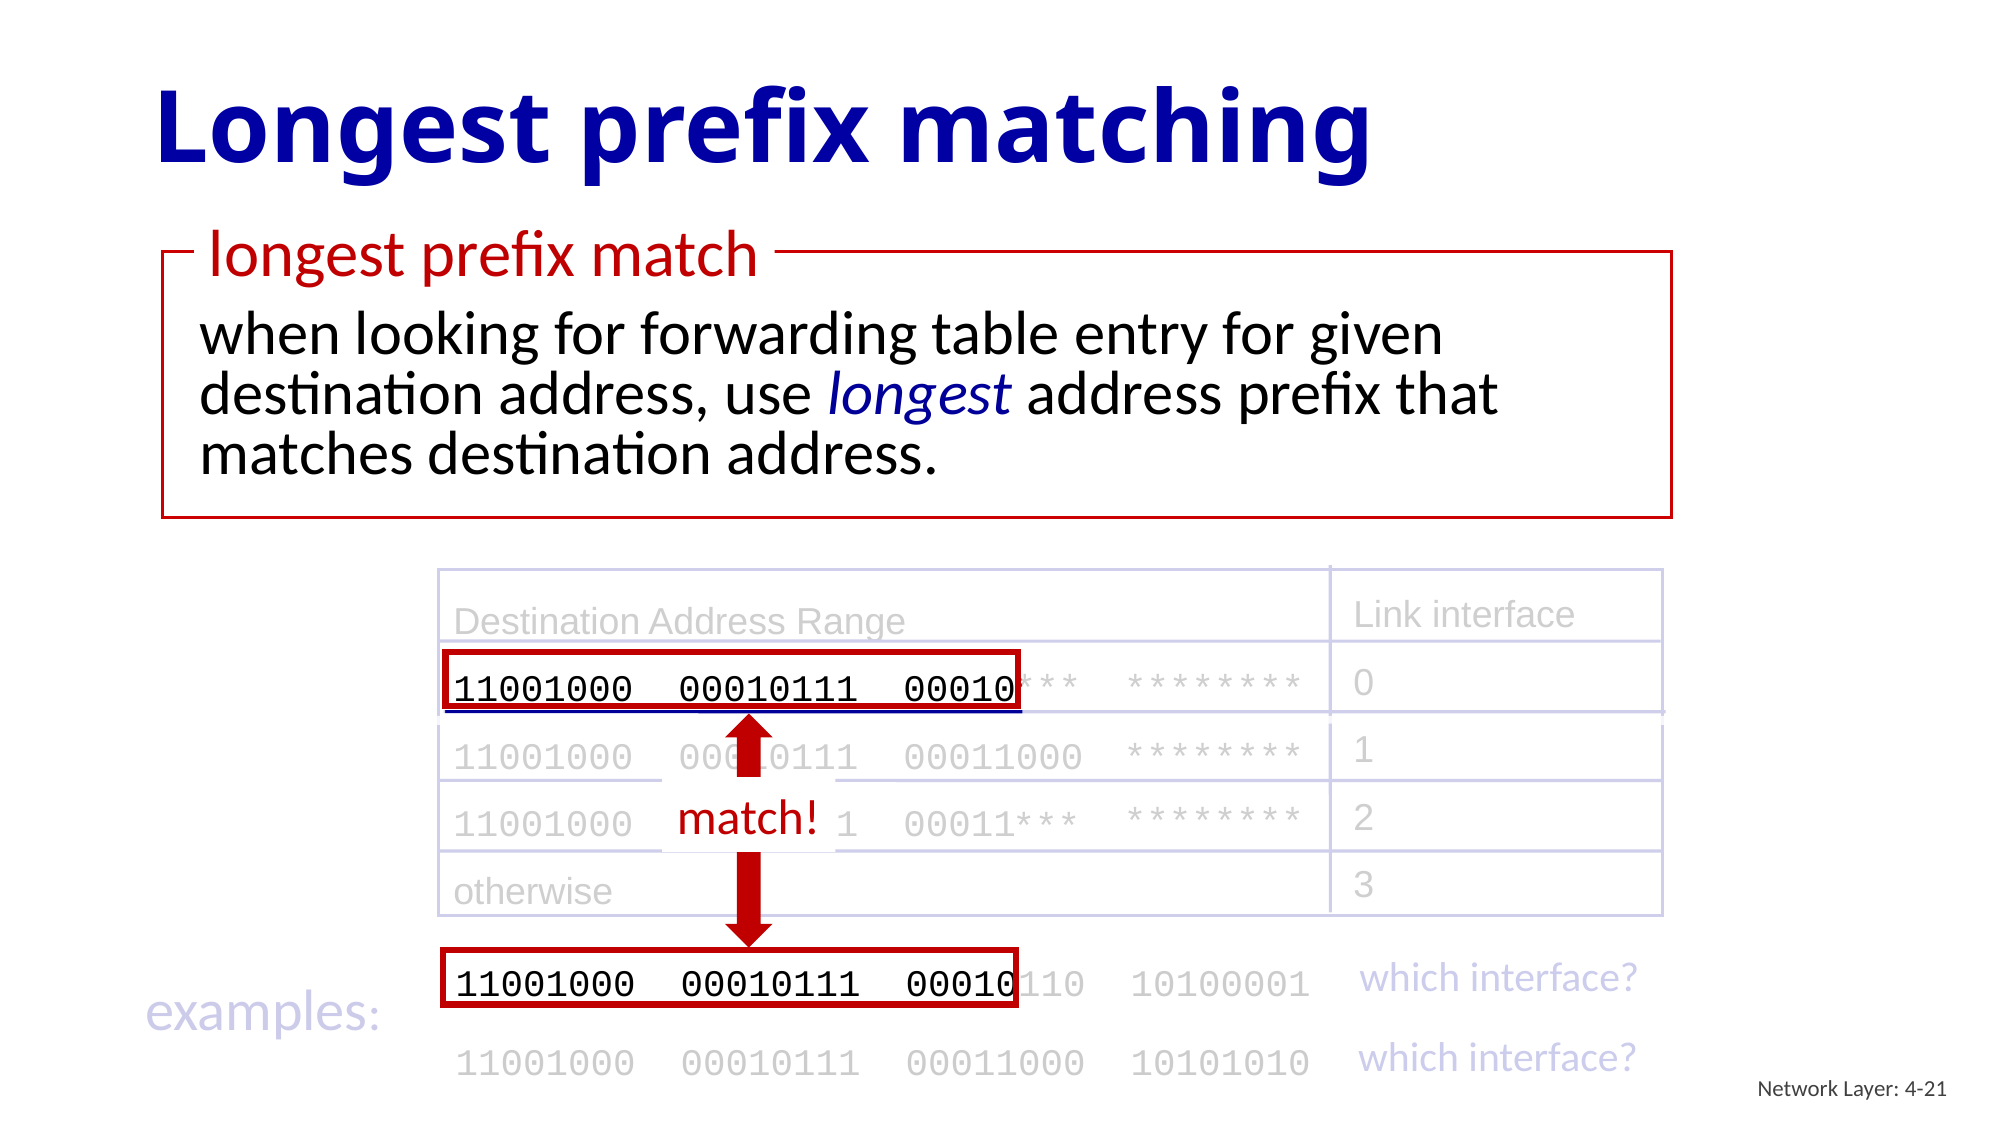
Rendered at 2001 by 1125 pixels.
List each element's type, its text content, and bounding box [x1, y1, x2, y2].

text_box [131, 540, 1719, 1125]
text_box [162, 251, 1672, 518]
slide_number Network Layer: 4-21 [1719, 1056, 1963, 1117]
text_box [443, 651, 1019, 1005]
title Longest prefix matching [137, 56, 1863, 204]
text_box when looking for forwarding table entry for given destination address, use longest address prefix that matches destination address. [185, 298, 1703, 494]
text_box longest prefix match [194, 202, 775, 298]
